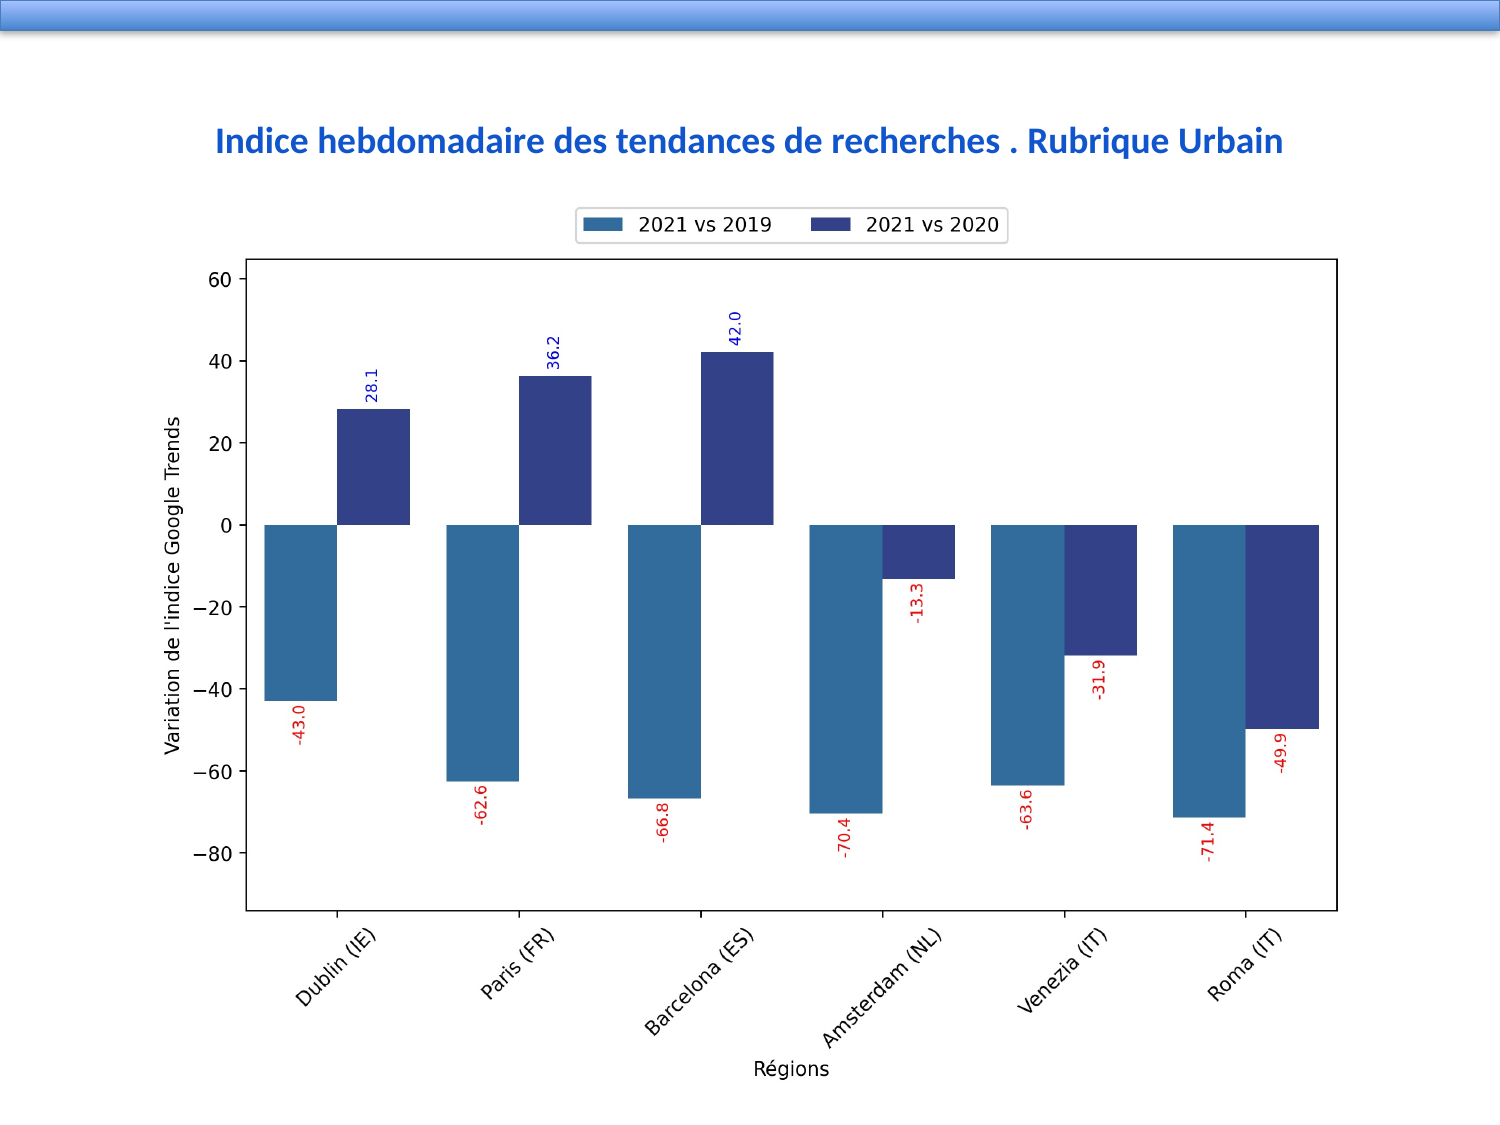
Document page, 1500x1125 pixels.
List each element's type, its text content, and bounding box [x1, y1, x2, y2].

title Indice hebdomadaire des tendances de recherches . Rubrique Urbain [75, 45, 1425, 233]
picture [149, 194, 1351, 1093]
text_box [0, 0, 1500, 31]
